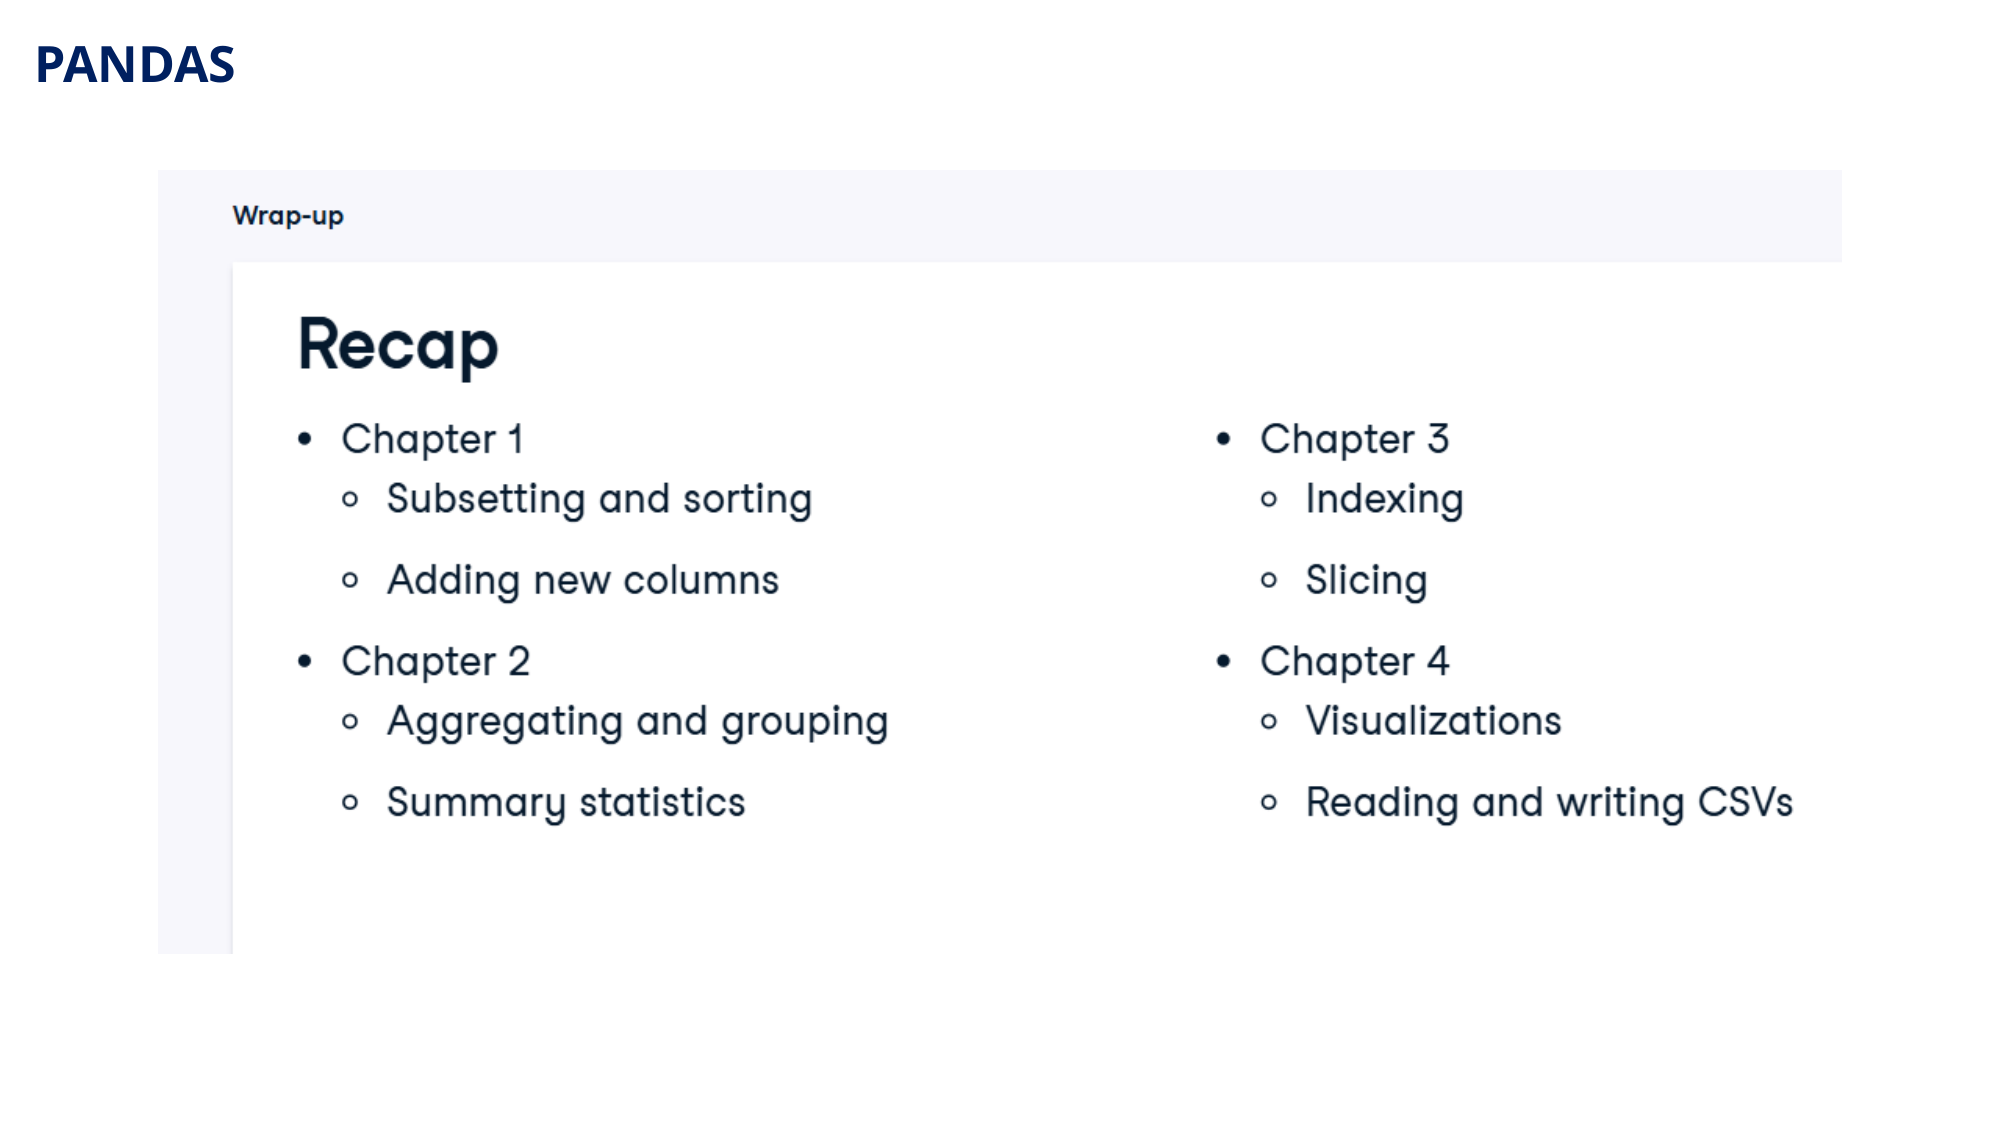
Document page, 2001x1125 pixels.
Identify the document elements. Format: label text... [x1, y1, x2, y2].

title PANDAS [19, 21, 1670, 113]
text_box [43, 139, 1706, 828]
picture [158, 170, 1842, 954]
